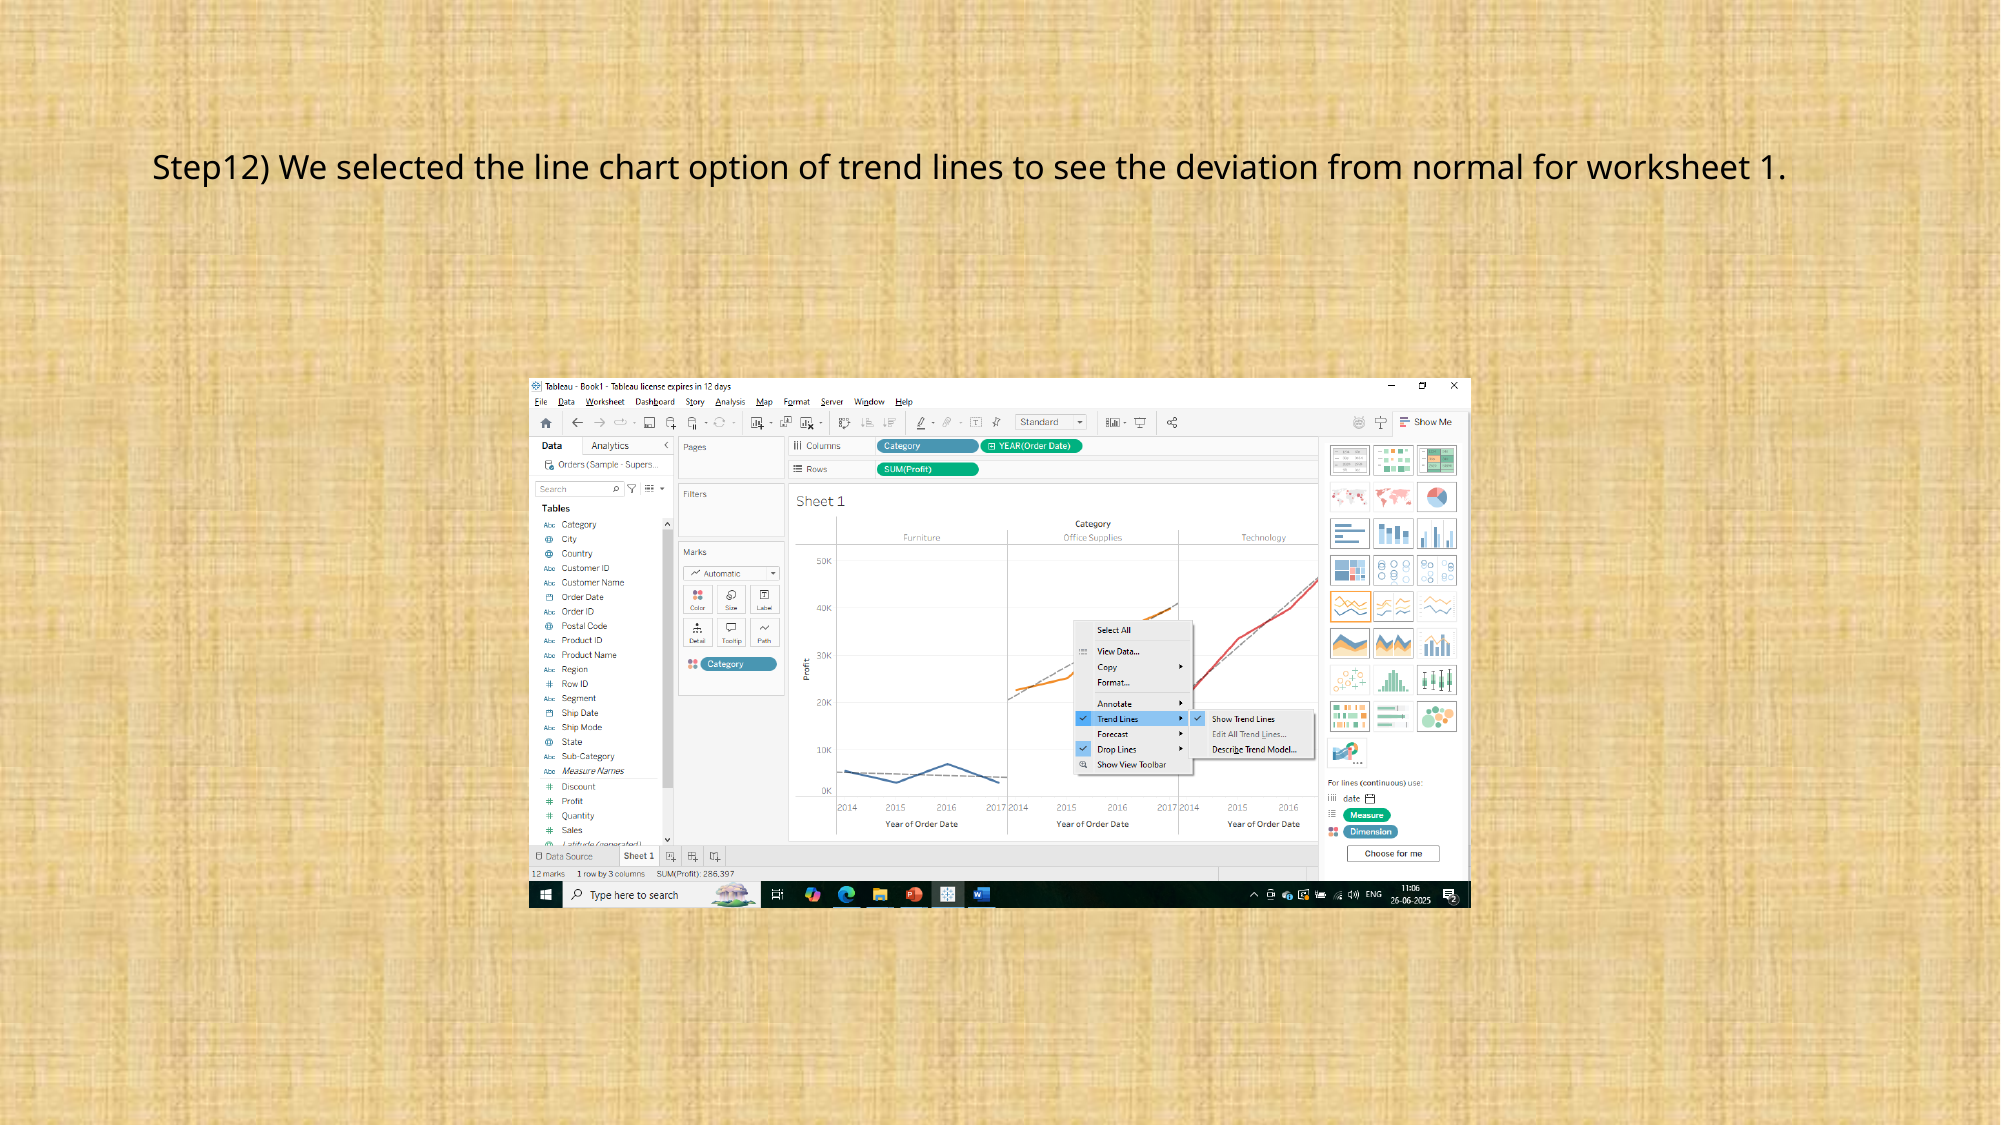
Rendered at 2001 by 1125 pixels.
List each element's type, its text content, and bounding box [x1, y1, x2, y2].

picture [0, 0, 2001, 1125]
title Step12) We selected the line chart option of trend lines to see the deviation from normal for worksheet 1. [137, 59, 1863, 278]
